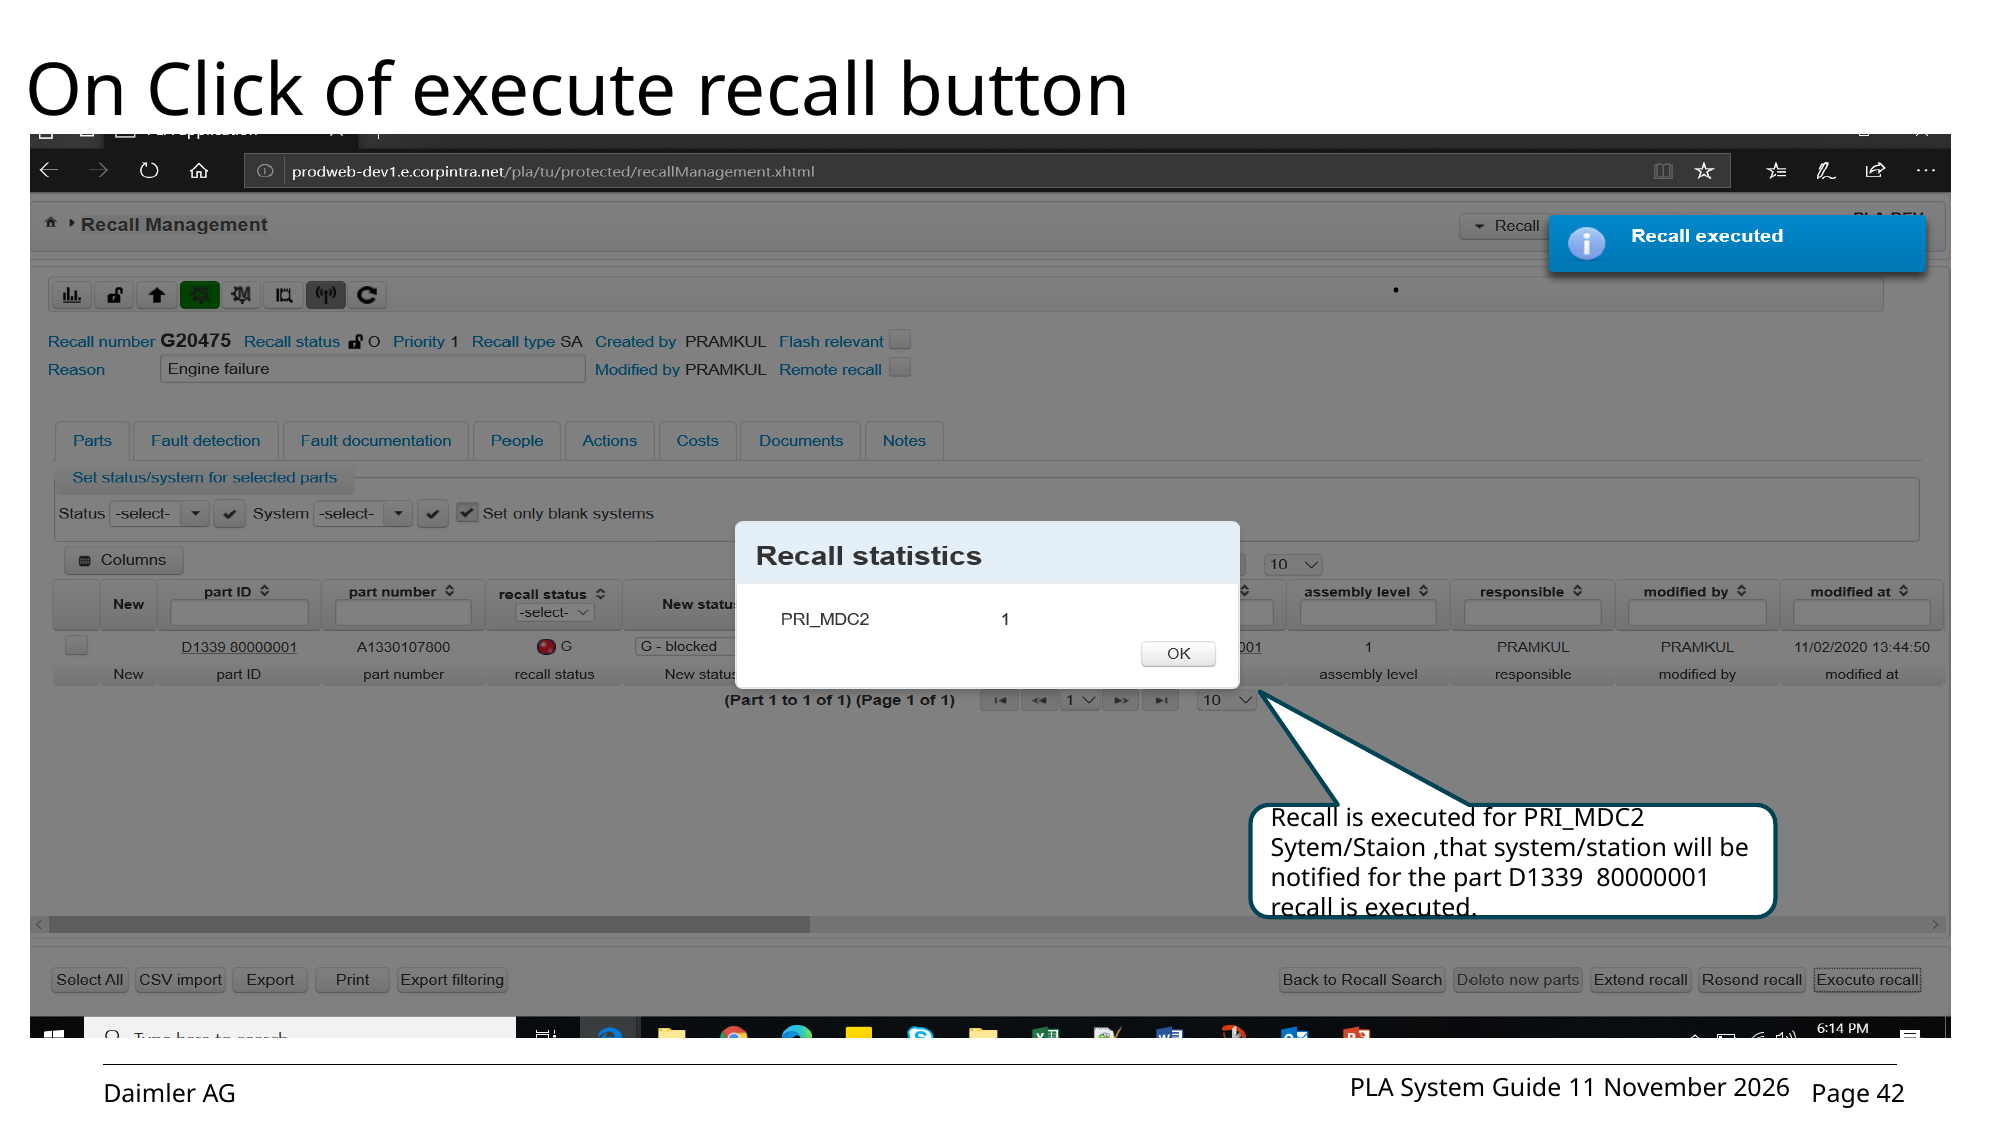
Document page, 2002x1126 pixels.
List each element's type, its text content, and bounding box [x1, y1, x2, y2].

picture [910, 1029, 924, 1038]
slide_number Page 42 [1811, 1077, 2001, 1113]
title On Click of execute recall button [6, 46, 1898, 118]
picture [30, 134, 1951, 1038]
picture [919, 1031, 931, 1038]
footer PLA System Guide 02 November 2020 [472, 1077, 1806, 1113]
